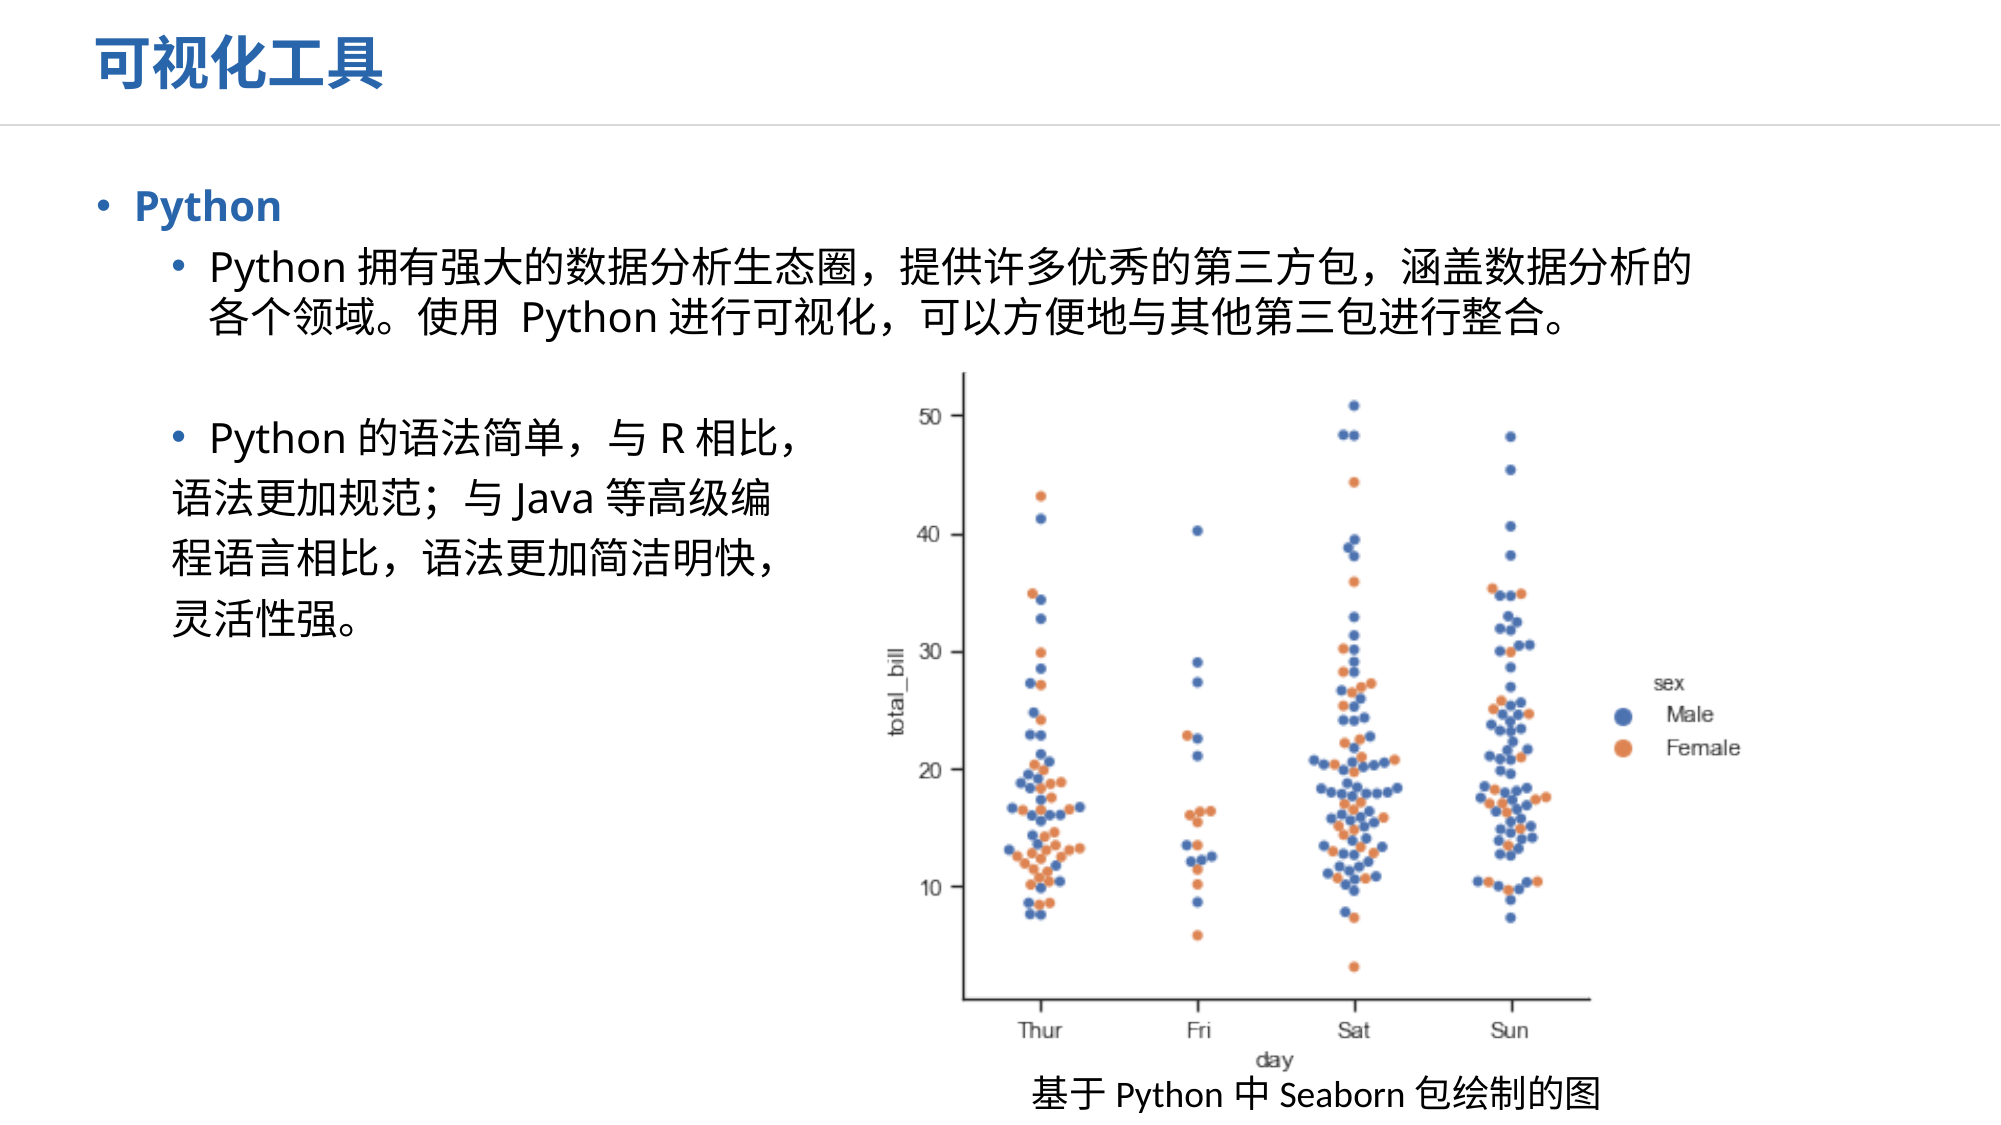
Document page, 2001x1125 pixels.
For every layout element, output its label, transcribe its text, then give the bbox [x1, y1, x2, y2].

text_box 可视化工具 [78, 19, 878, 106]
picture [873, 348, 1761, 1085]
text_box 基于Python中Seaborn包绘制的图 [944, 1085, 1689, 1123]
text_box Python Python拥有强大的数据分析生态圈，提供许多优秀的第三方包，涵盖数据分析的各个领域。使用 Python进行可视化，可以方便地与其他第三包进行整合。 Python的语法简单，与R相比， 语法更加规范；与Java等高级编 程语言相比，语法更加简洁明快， 灵活性强。 [81, 172, 1736, 1063]
